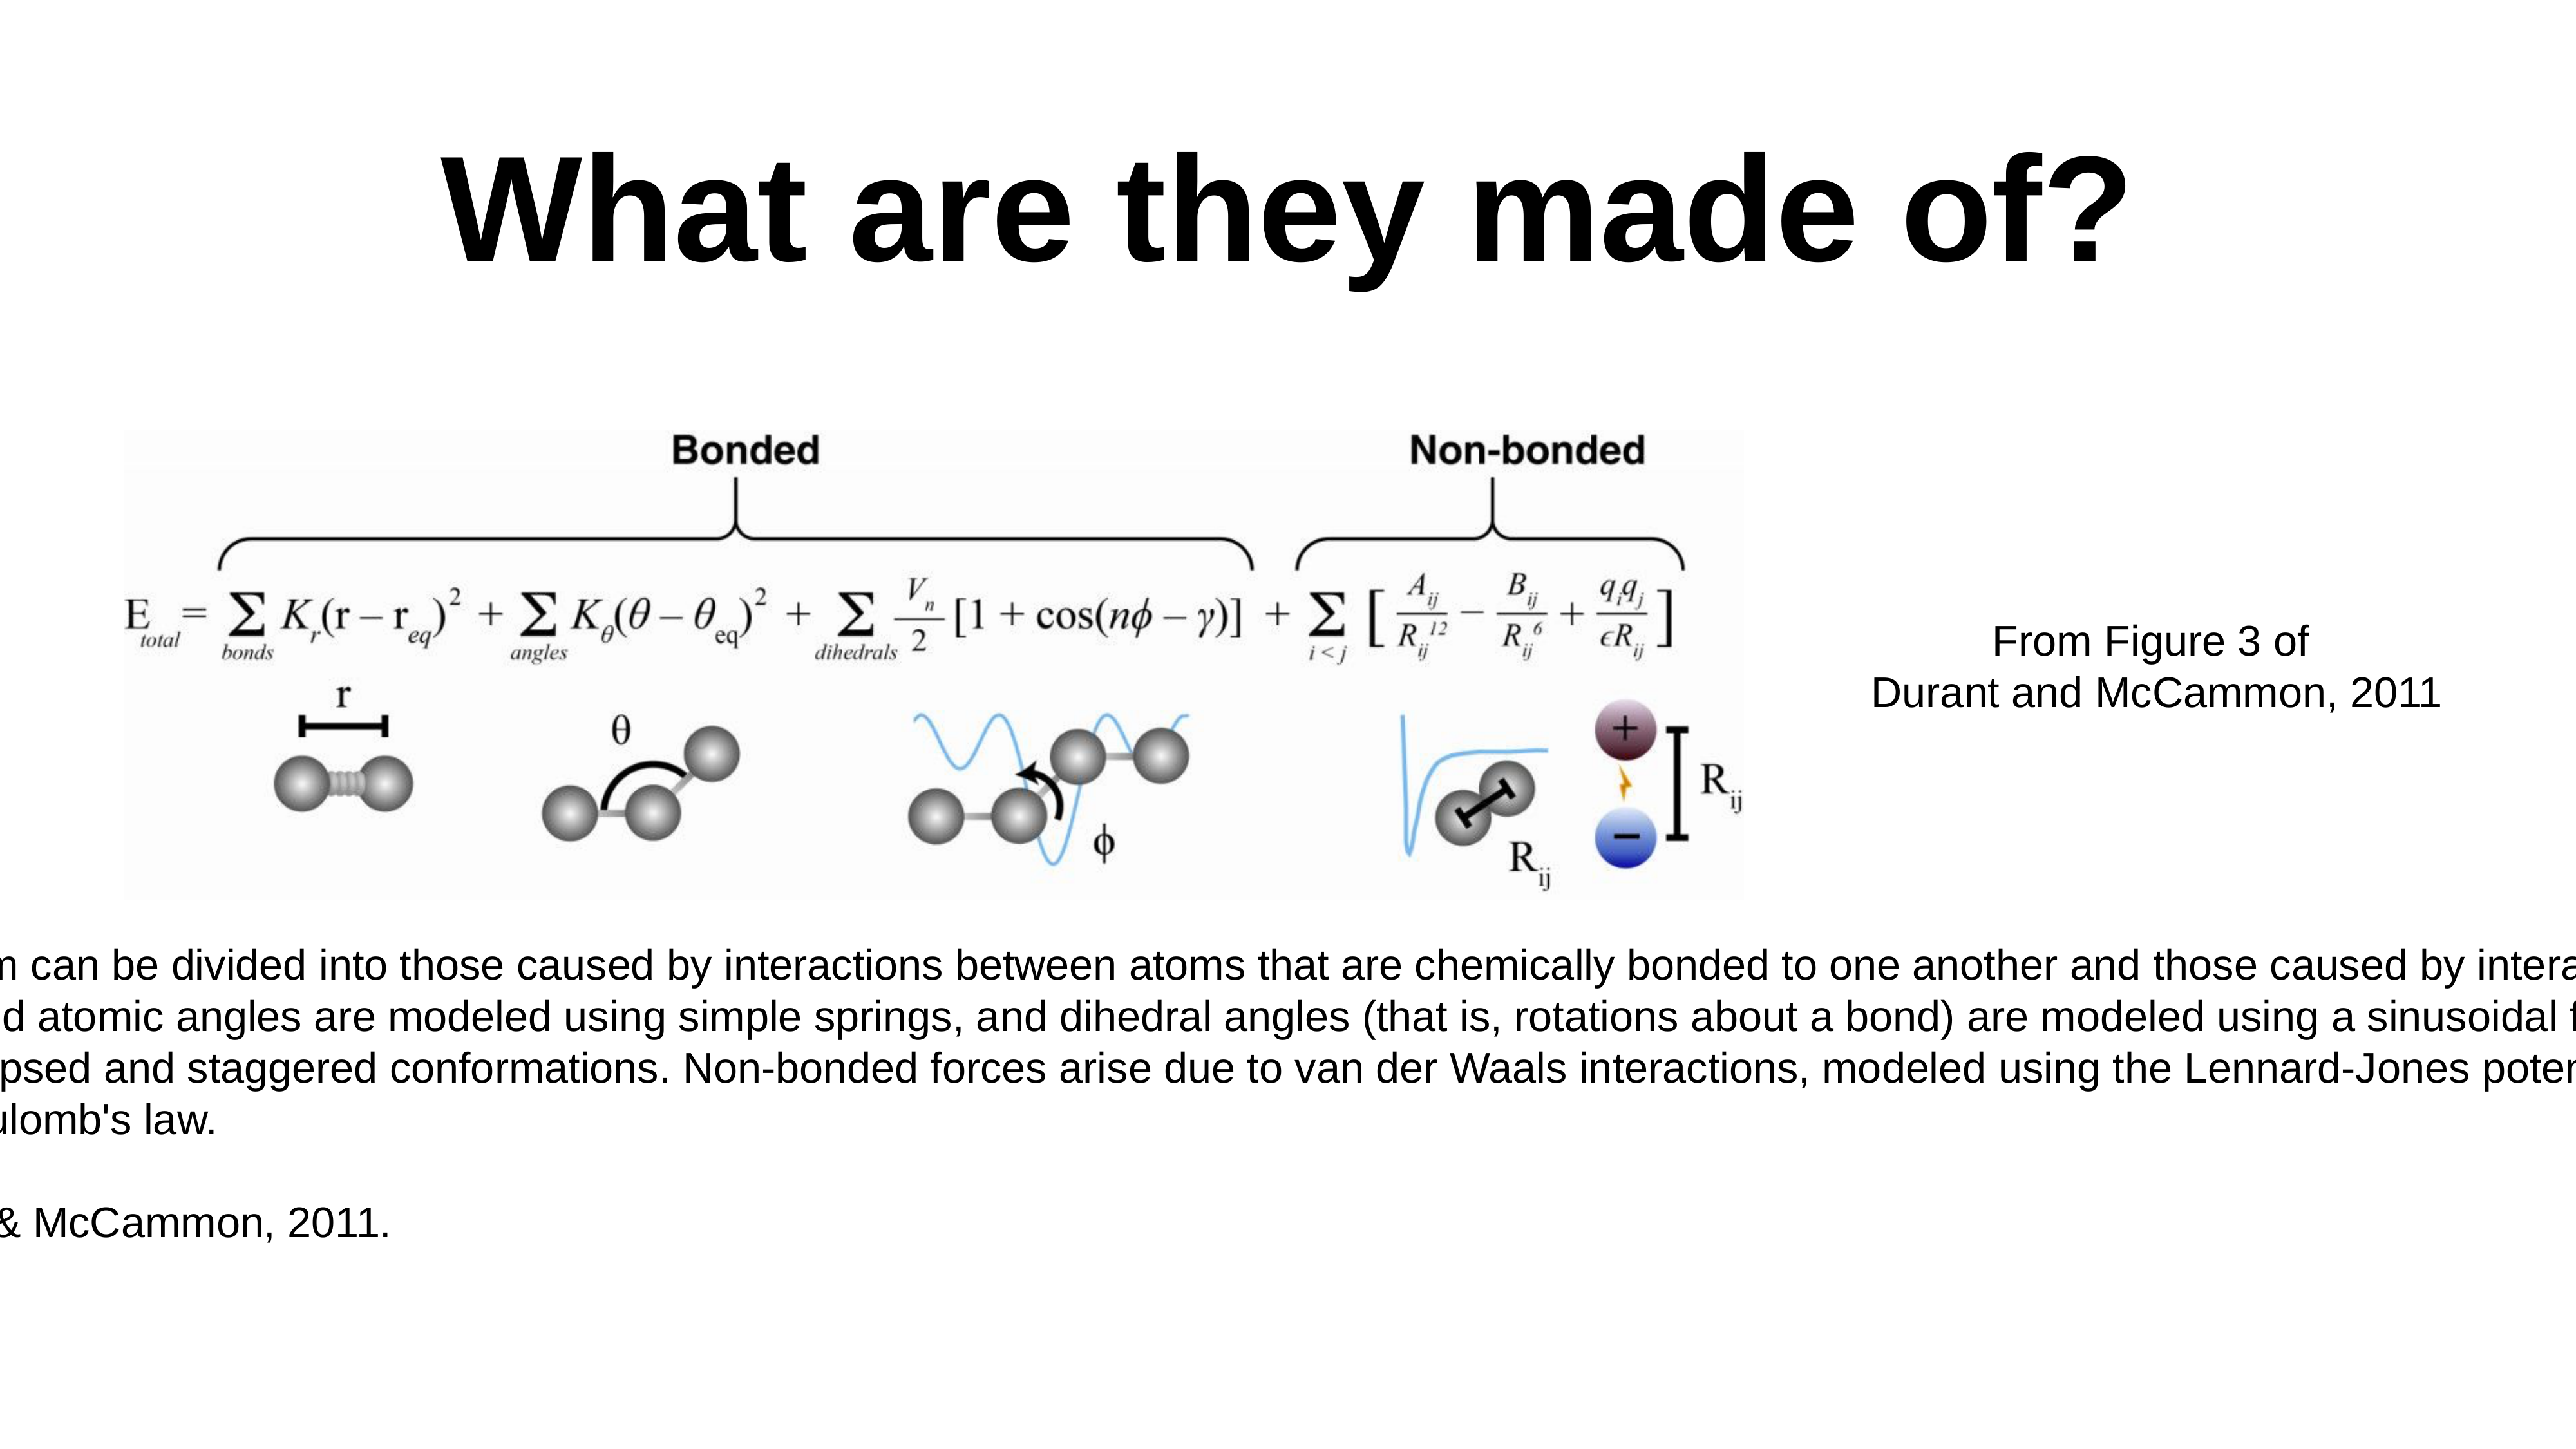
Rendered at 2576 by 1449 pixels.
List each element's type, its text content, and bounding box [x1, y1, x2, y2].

text_box The potential energy of a system can be divided into those caused by interactions between atoms that are chemically bonded to one another and those caused by interactions between atoms that are not bonded. Chemical bonds and atomic angles are modeled using simple springs, and dihedral angles (that is, rotations about a bond) are modeled using a sinusoidal function that approximates the energy differences between eclipsed and staggered conformations. Non-bonded forces arise due to van der Waals interactions, modeled using the Lennard-Jones potential, and charged (electrostatic) interactions, modeled using Coulomb's law. Taken from Figure 3 of Durrant & McCammon, 2011. [0, 929, 2576, 1254]
title What are they made of? [66, 66, 2510, 336]
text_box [124, 429, 2452, 900]
